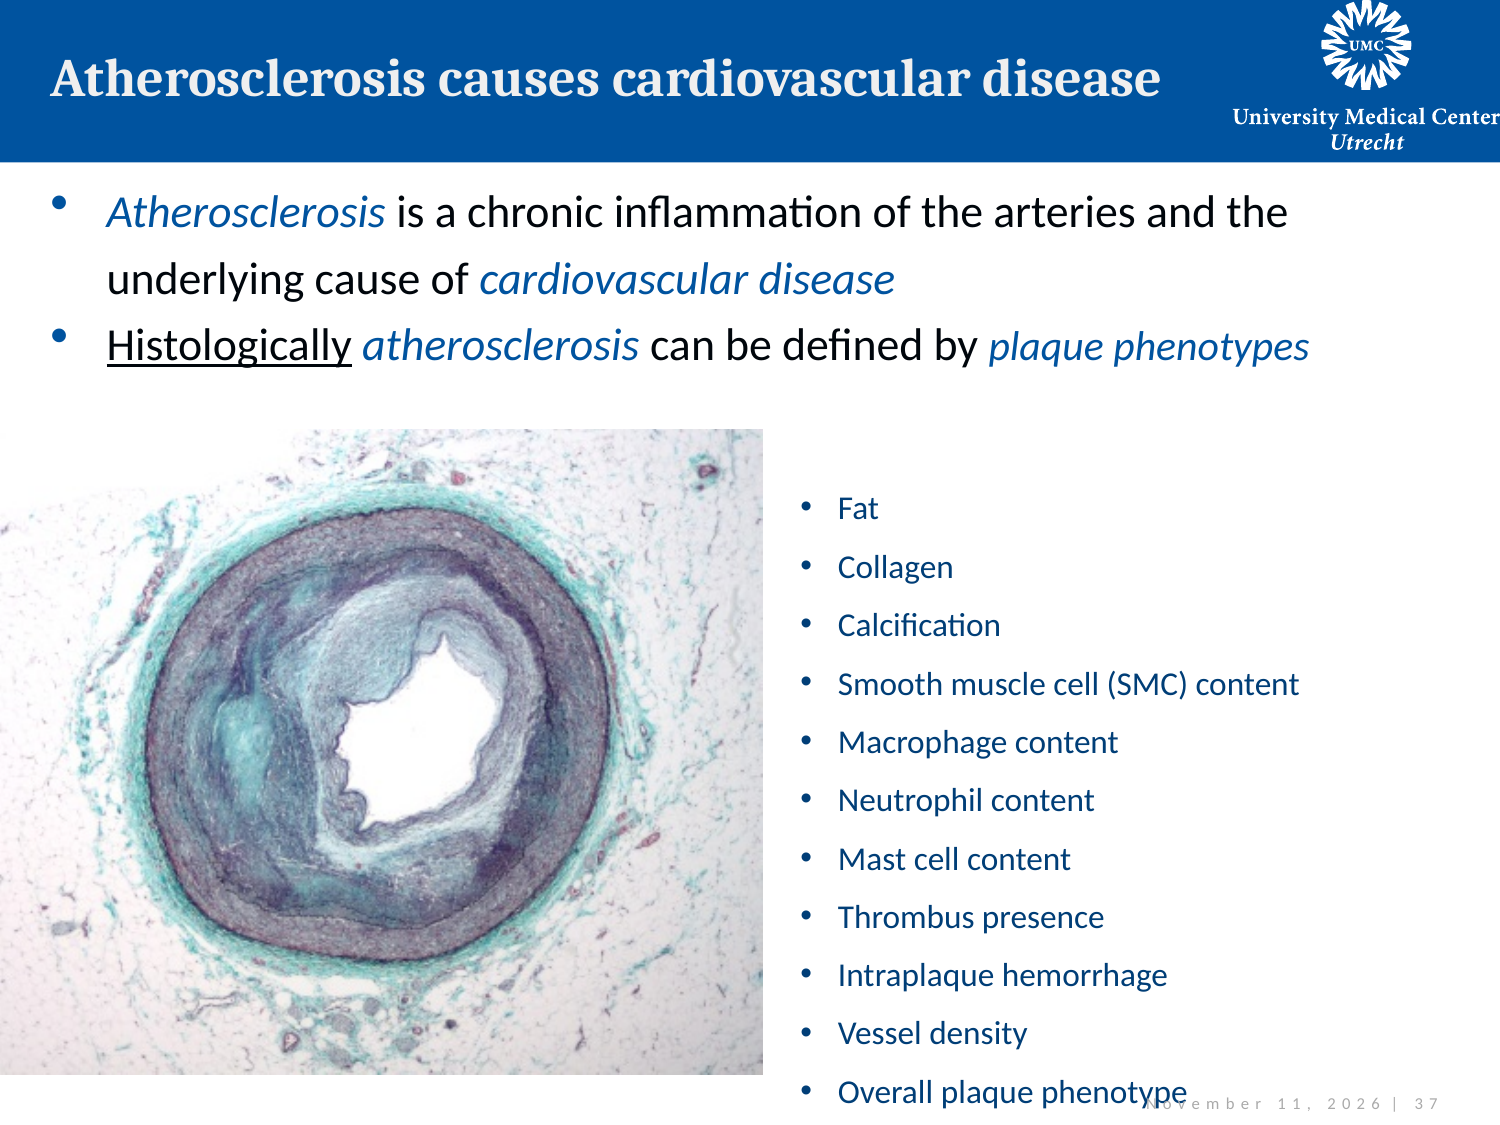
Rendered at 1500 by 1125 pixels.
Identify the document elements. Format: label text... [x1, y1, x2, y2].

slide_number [1068, 1087, 1453, 1118]
title Atherosclerosis causes cardiovascular disease [34, 0, 1238, 151]
list Atherosclerosis is a chronic inflammation of the arteries and the underlying cause of cardiovascular disease Histologically atherosclerosis can be defined by plaque phenotypes Fat Collagen Calcification Smooth muscle cell (SMC) content Macrophage content Neutrophil content Mast cell content Thrombus presence Intraplaque hemorrhage Vessel density Overall plaque phenotype [35, 162, 1453, 1078]
picture [0, 429, 763, 1076]
